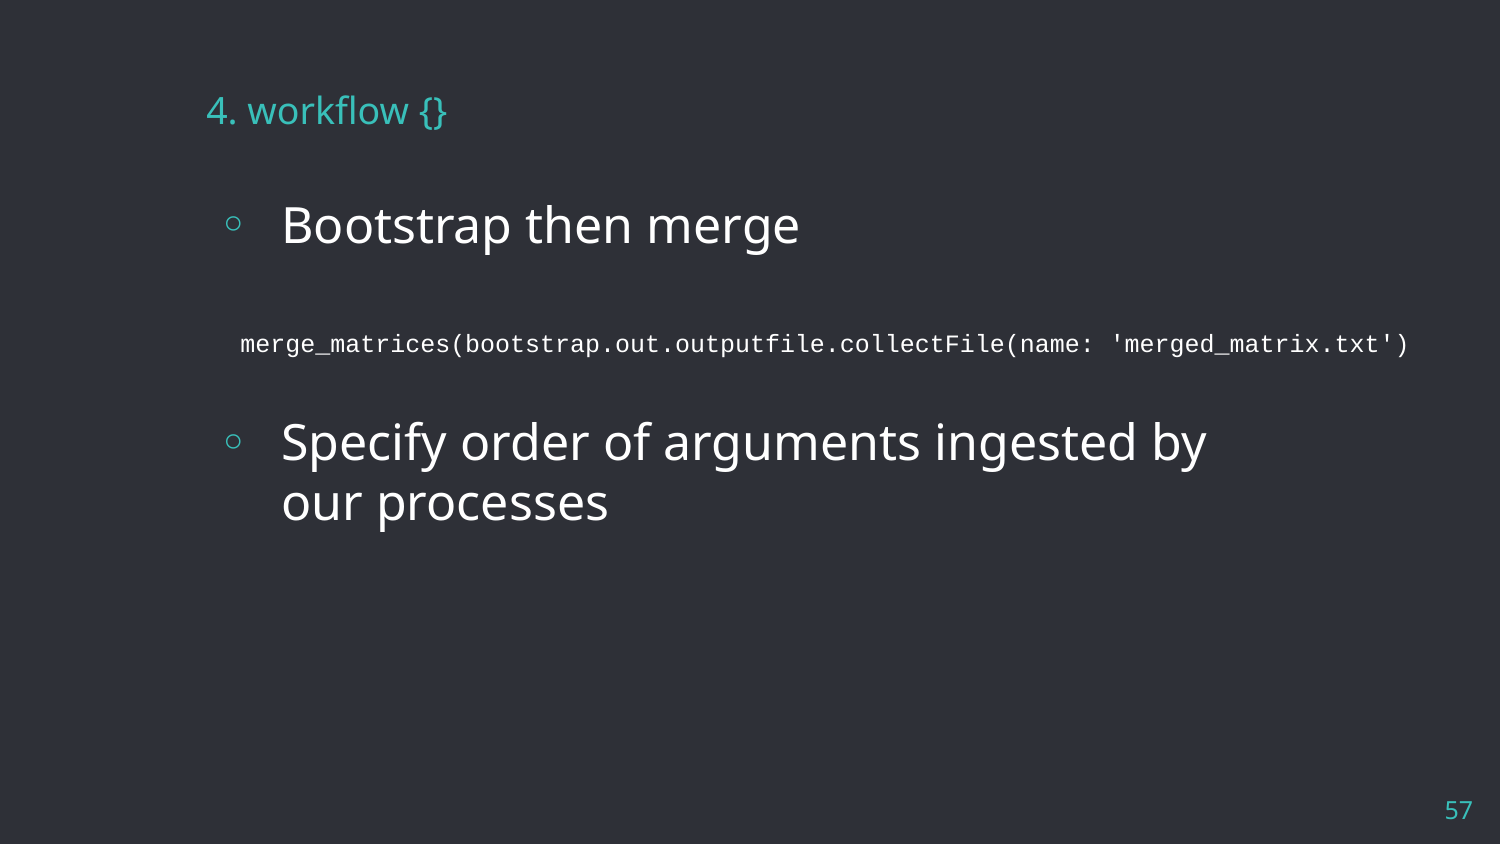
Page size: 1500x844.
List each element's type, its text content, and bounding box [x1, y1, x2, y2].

text_box merge_matrices(bootstrap.out.outputfile.collectFile(name: 'merged_matrix.txt') [225, 320, 1426, 396]
title 4. workflow {} [191, 90, 1317, 147]
list Bootstrap then merge Specify order of arguments ingested by our processes [191, 178, 1317, 790]
slide_number 57 [1398, 779, 1489, 832]
